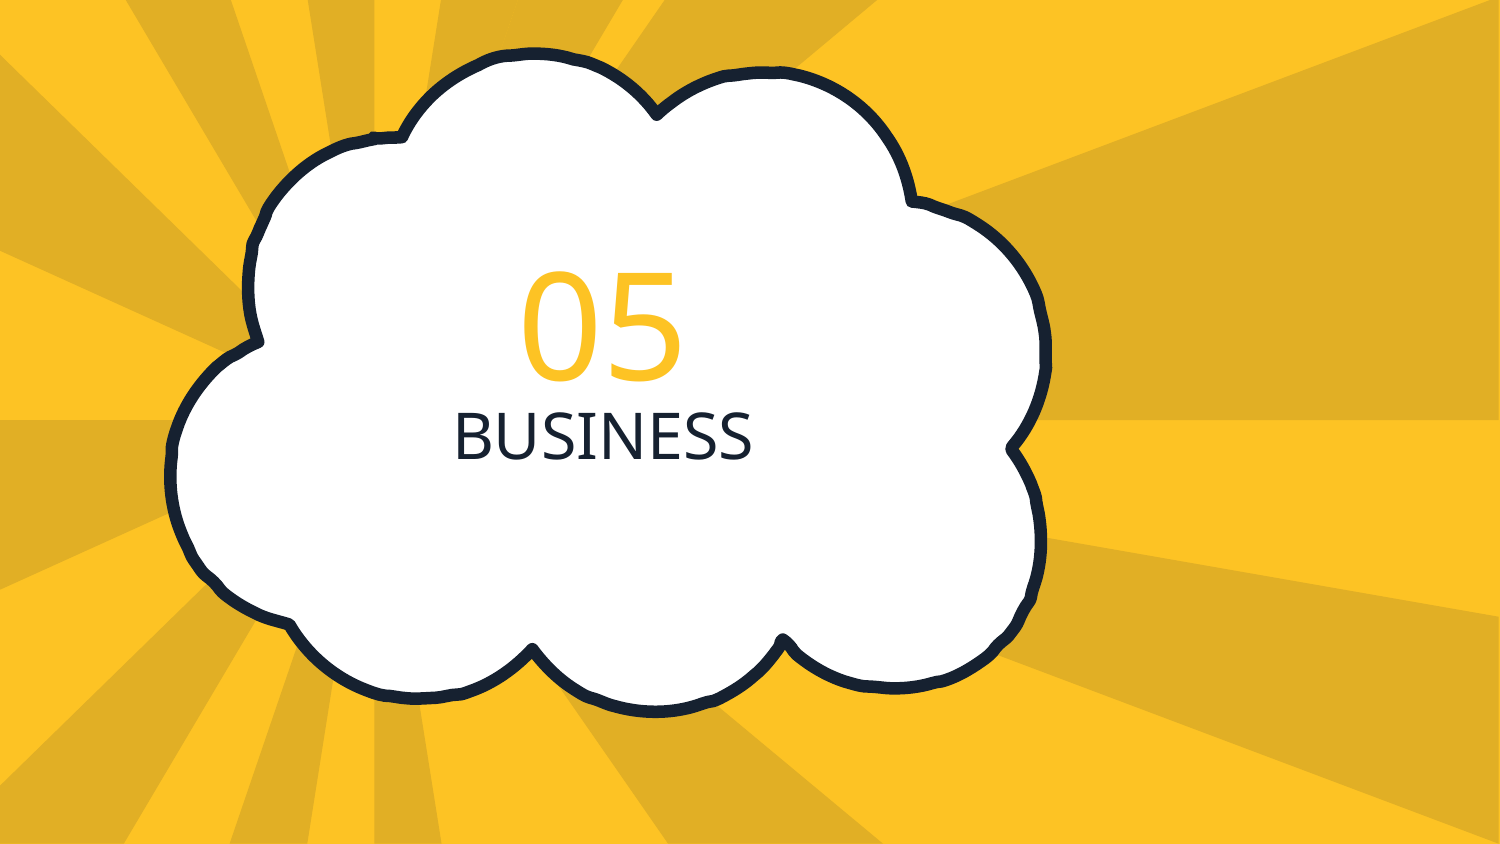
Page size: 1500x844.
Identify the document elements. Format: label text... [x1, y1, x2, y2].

title BUSINESS [297, 379, 910, 518]
text_box [170, 53, 1047, 712]
title 05 [424, 215, 782, 404]
